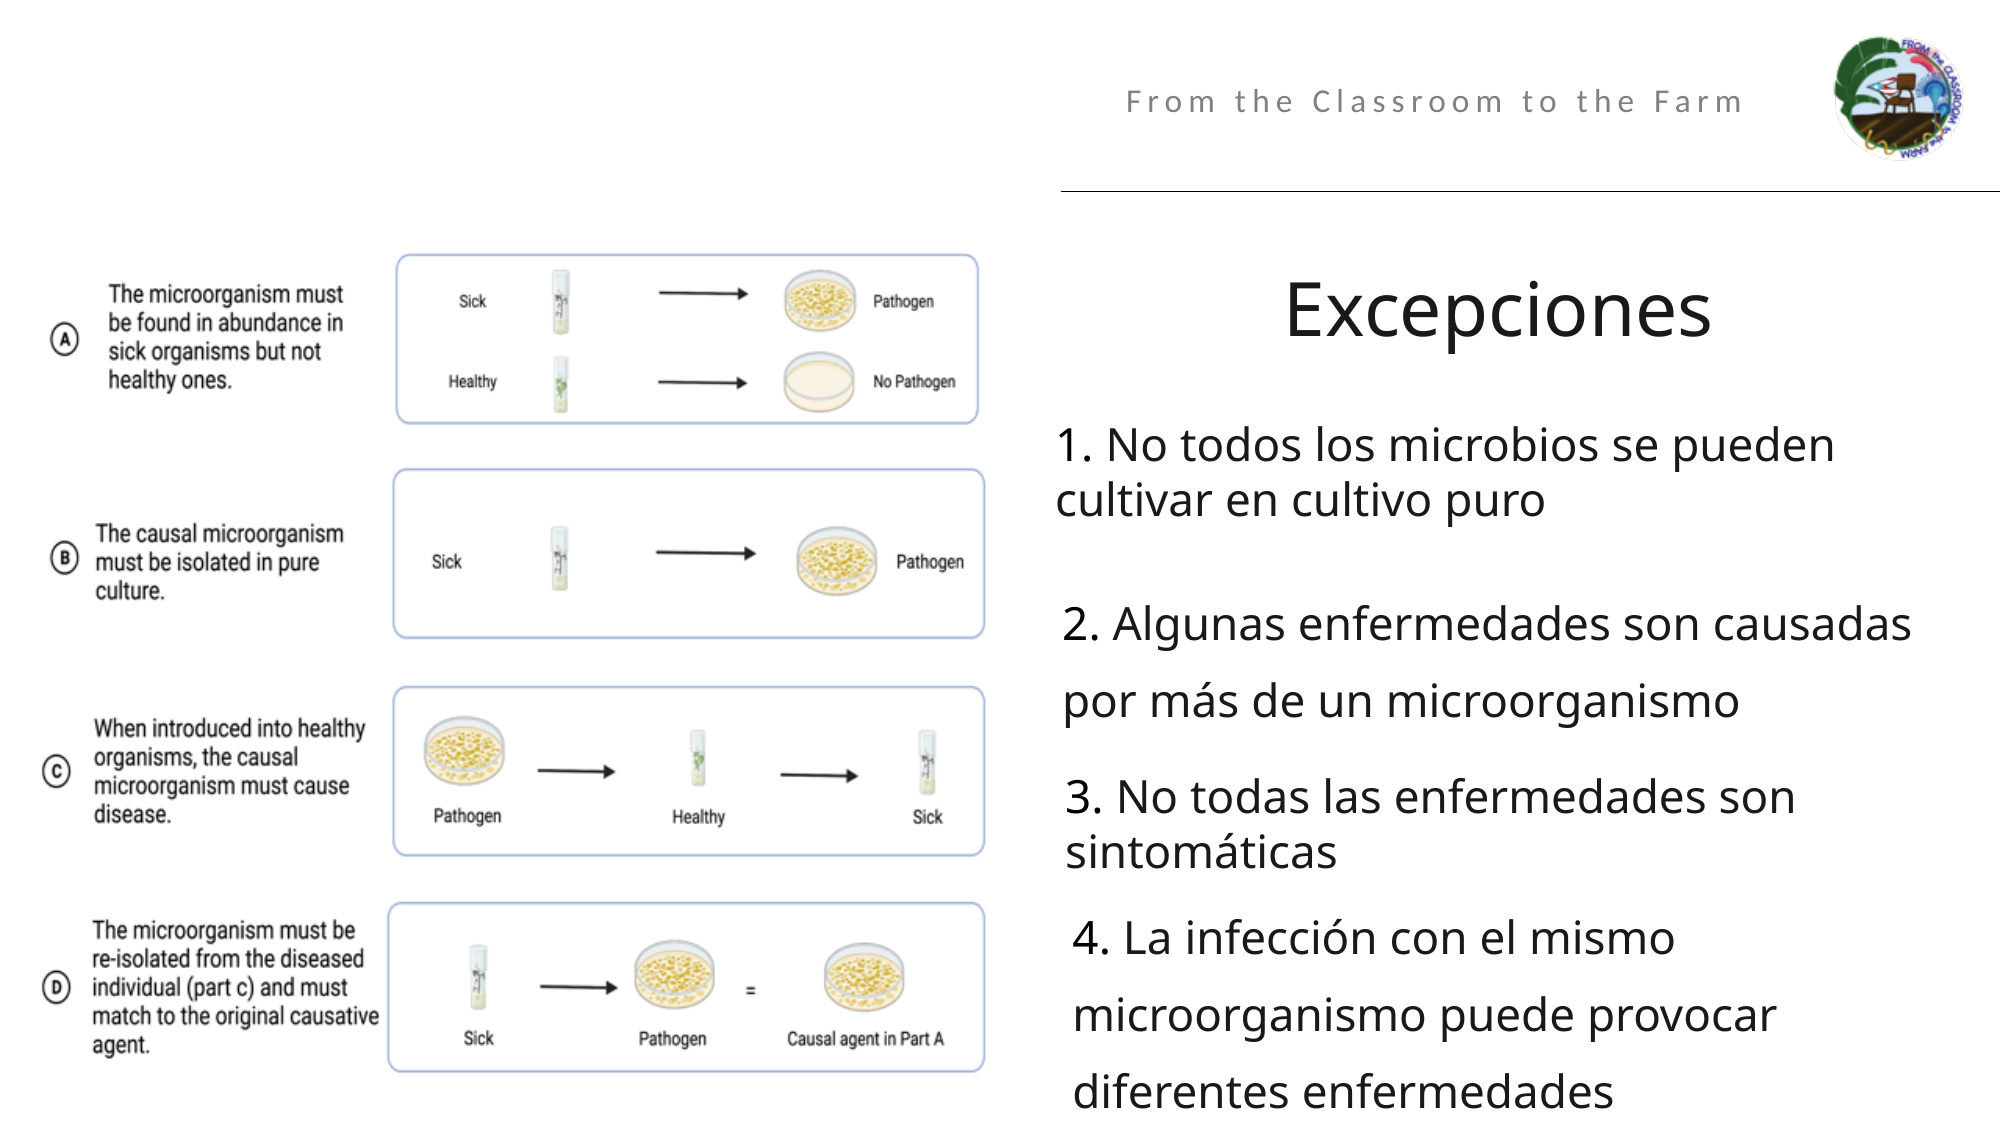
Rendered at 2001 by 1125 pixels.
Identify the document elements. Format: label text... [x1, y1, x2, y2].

text_box 1. No todos los microbios se pueden cultivar en cultivo puro [1040, 408, 2000, 534]
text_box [1060, 21, 2000, 192]
text_box 2. Algunas enfermedades son causadas por más de un microorganismo [998, 565, 1964, 811]
text_box 4. La infección con el mismo microorganismo puede provocar diferentes enfermedades [1006, 879, 2000, 1125]
text_box 3. No todas las enfermedades son sintomáticas [1050, 760, 2000, 879]
picture [19, 217, 998, 1104]
text_box Excepciones [998, 253, 2000, 359]
